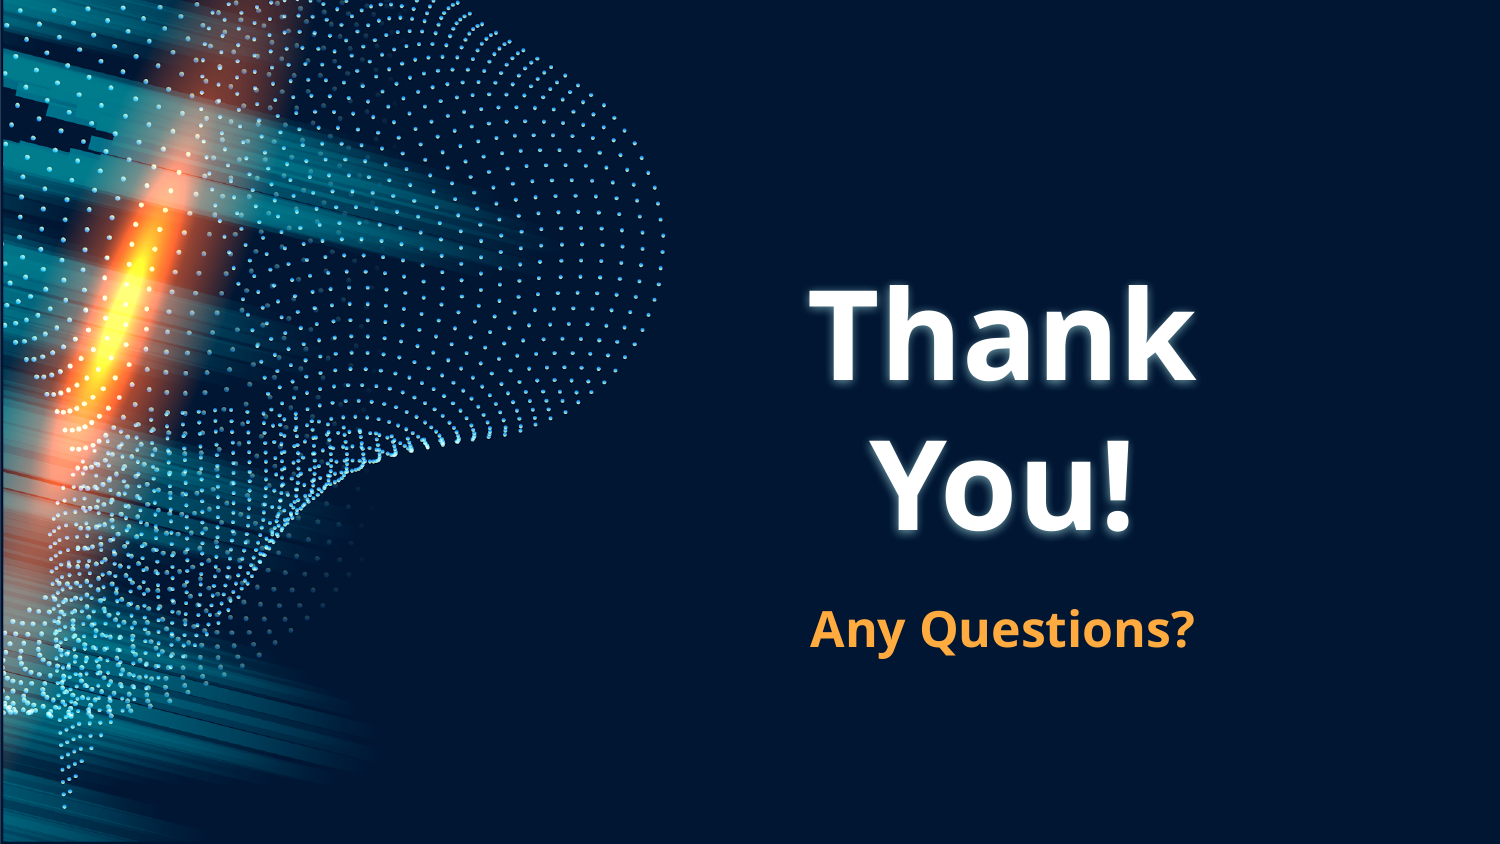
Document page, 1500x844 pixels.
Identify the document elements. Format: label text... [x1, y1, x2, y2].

picture [0, 0, 1500, 844]
subtitle Any Questions? [679, 582, 1327, 659]
title Thank You! [702, 464, 1303, 571]
